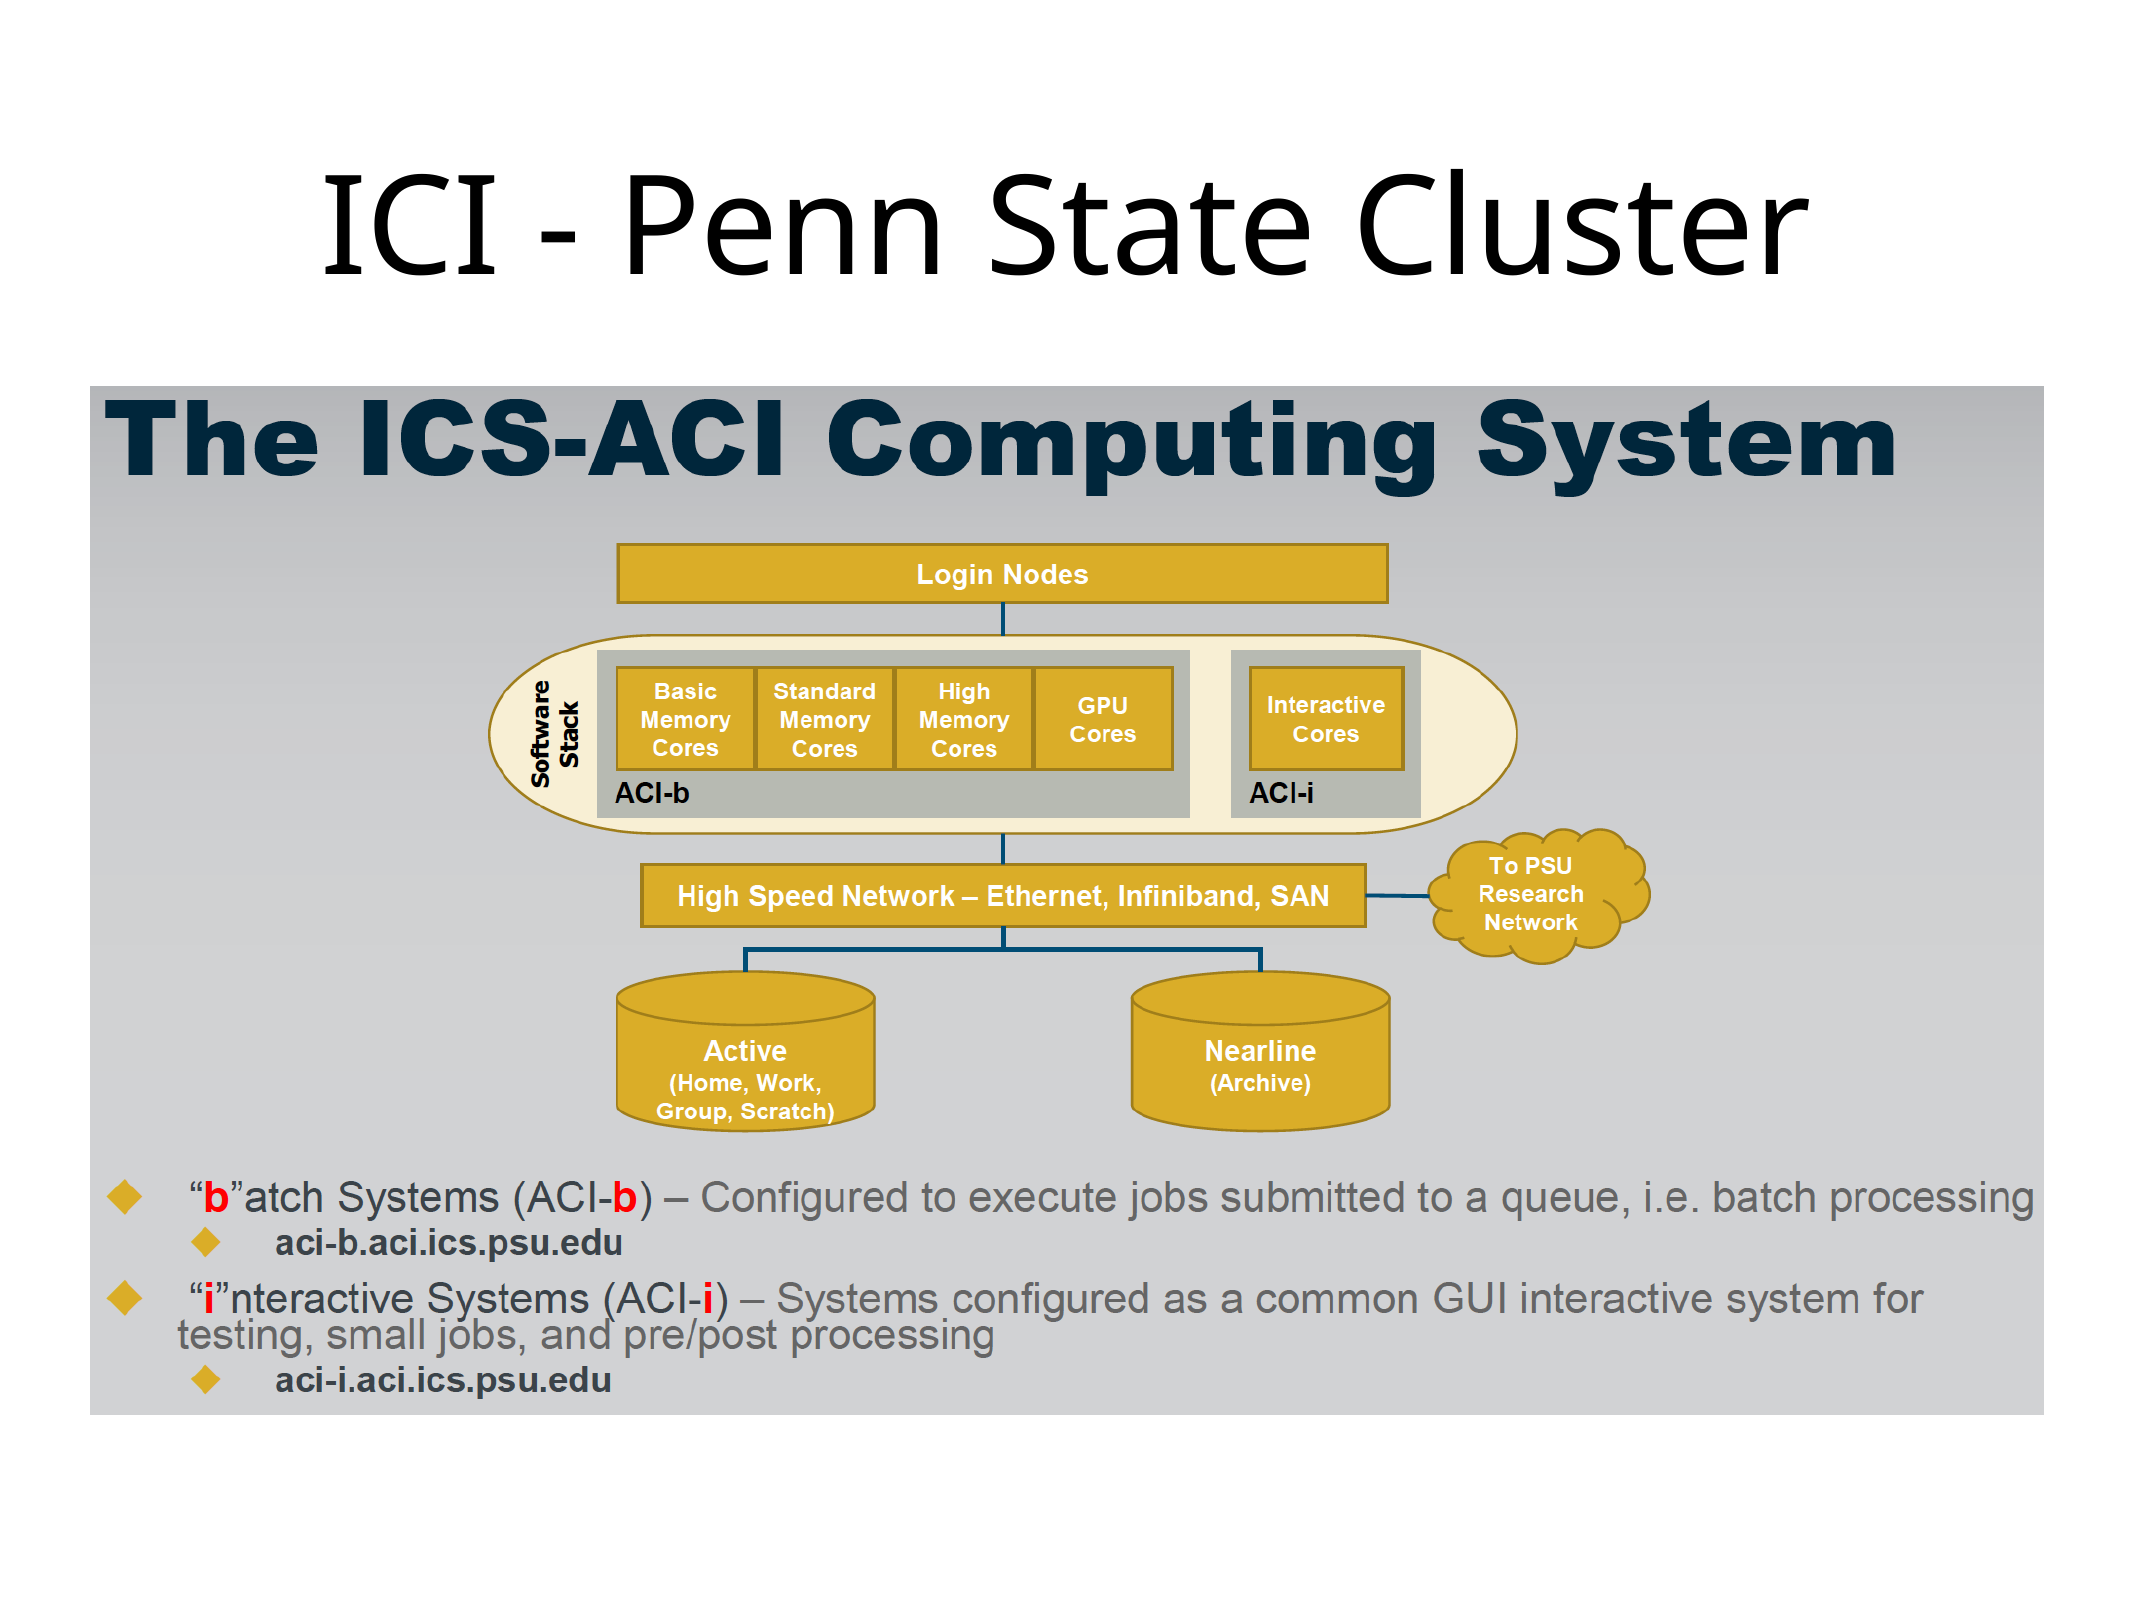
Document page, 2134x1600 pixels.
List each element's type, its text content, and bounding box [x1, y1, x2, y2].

title ICI - Penn State Cluster [155, 125, 1978, 312]
picture [89, 386, 2044, 1415]
